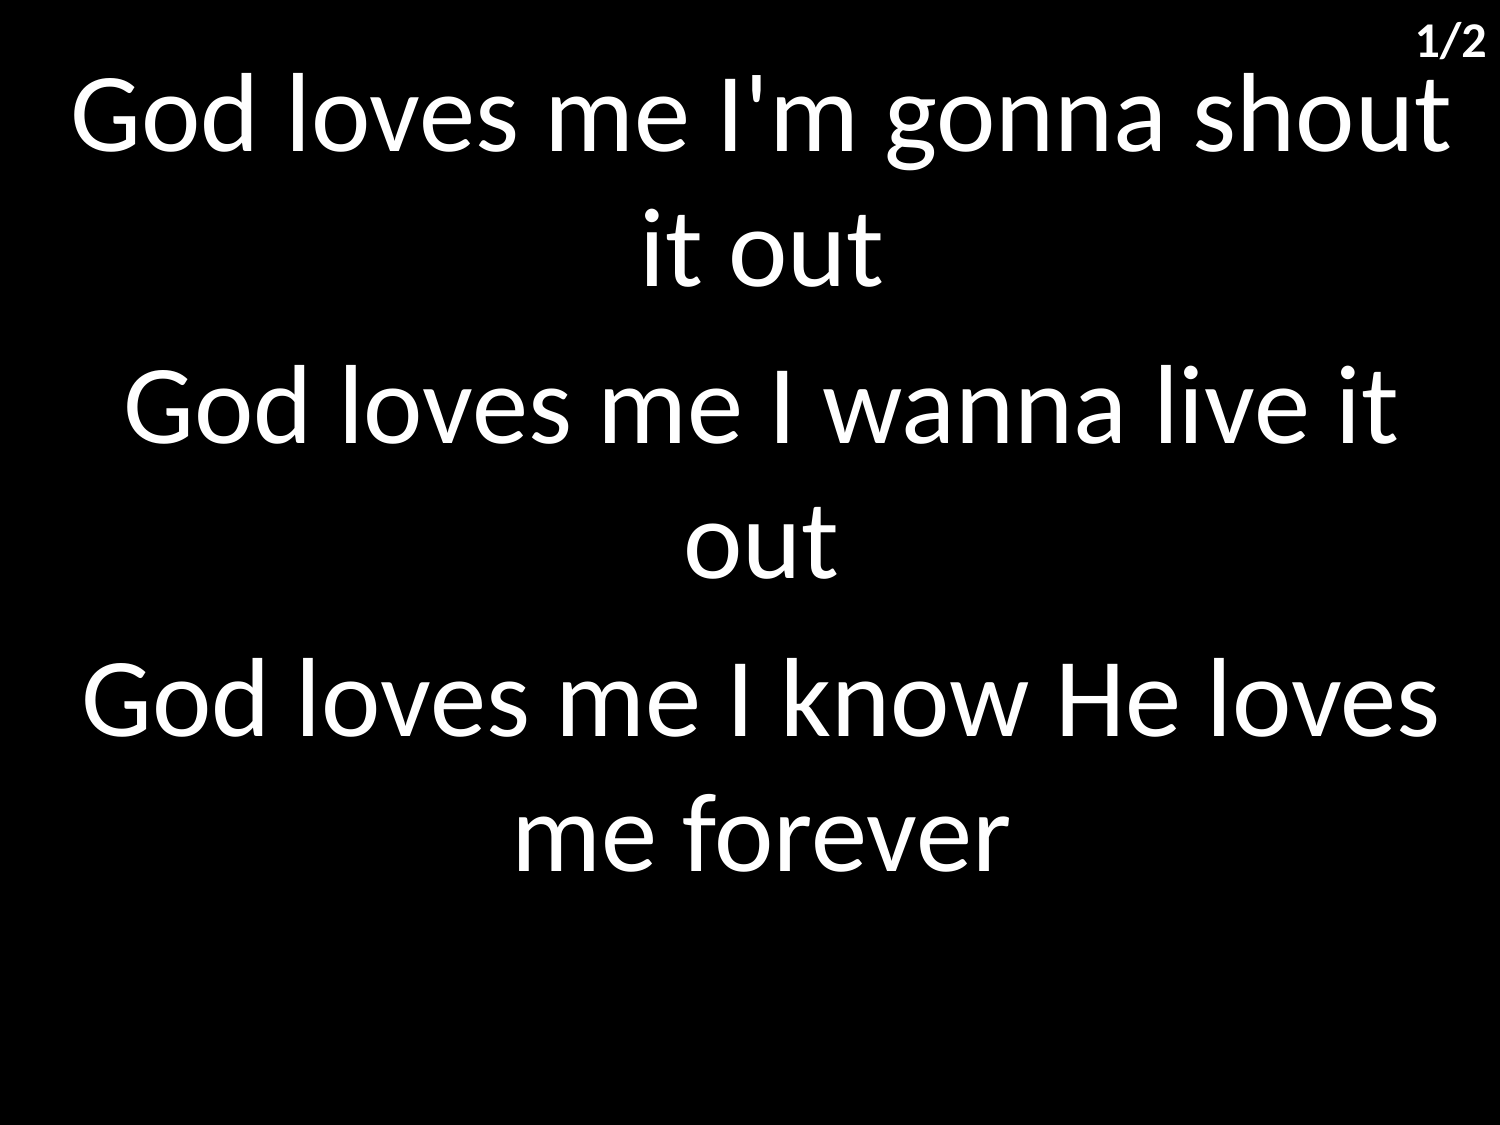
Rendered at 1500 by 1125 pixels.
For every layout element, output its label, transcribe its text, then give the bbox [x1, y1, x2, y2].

subtitle God loves me I'm gonna shout it out God loves me I wanna live it out God loves me I know He loves me forever [53, 30, 1471, 1094]
text_box 1/2 [1399, 0, 1500, 75]
